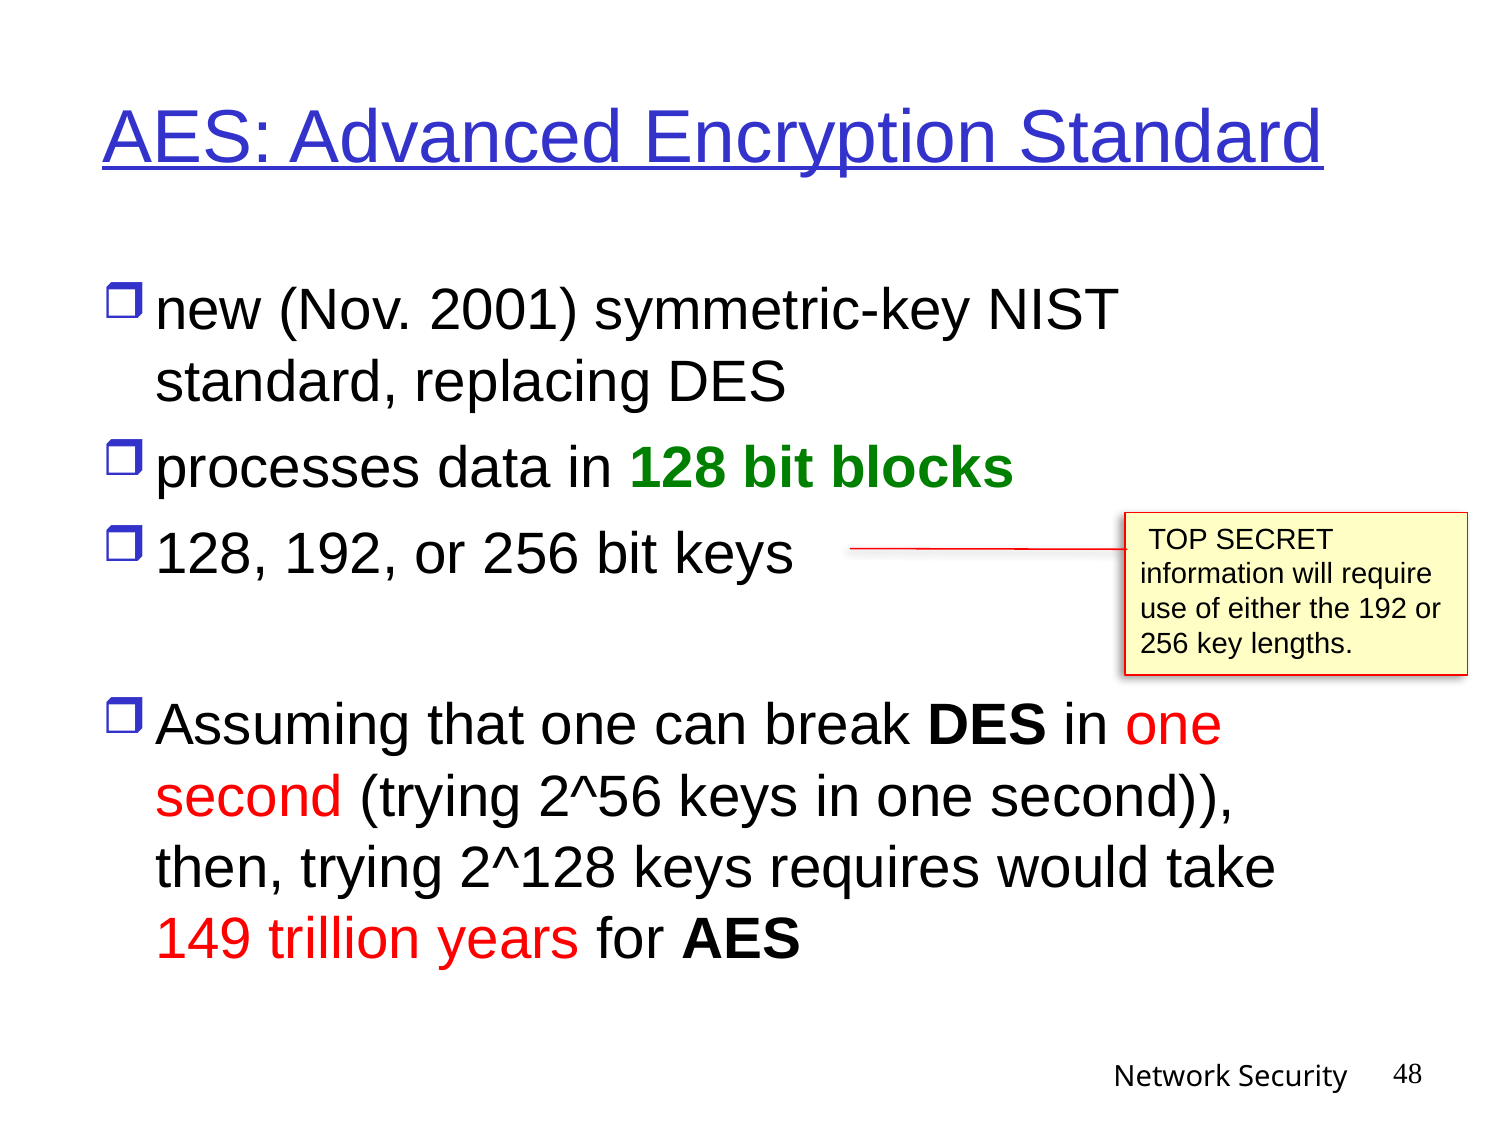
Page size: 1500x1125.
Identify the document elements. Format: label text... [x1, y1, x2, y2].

list new (Nov. 2001) symmetric-key NIST standard, replacing DES processes data in 128 bit blocks 128, 192, or 256 bit keys Assuming that one can break DES in one second (trying 2^56 keys in one second)), then, trying 2^128 keys requires would take 149 trillion years for AES [87, 262, 1363, 1025]
text_box RSA [1111, 550, 1363, 683]
title AES: Advanced Encryption Standard [87, 31, 1434, 231]
text_box TOP SECRET information will require use of either the 192 or 256 key lengths. [849, 512, 1468, 675]
